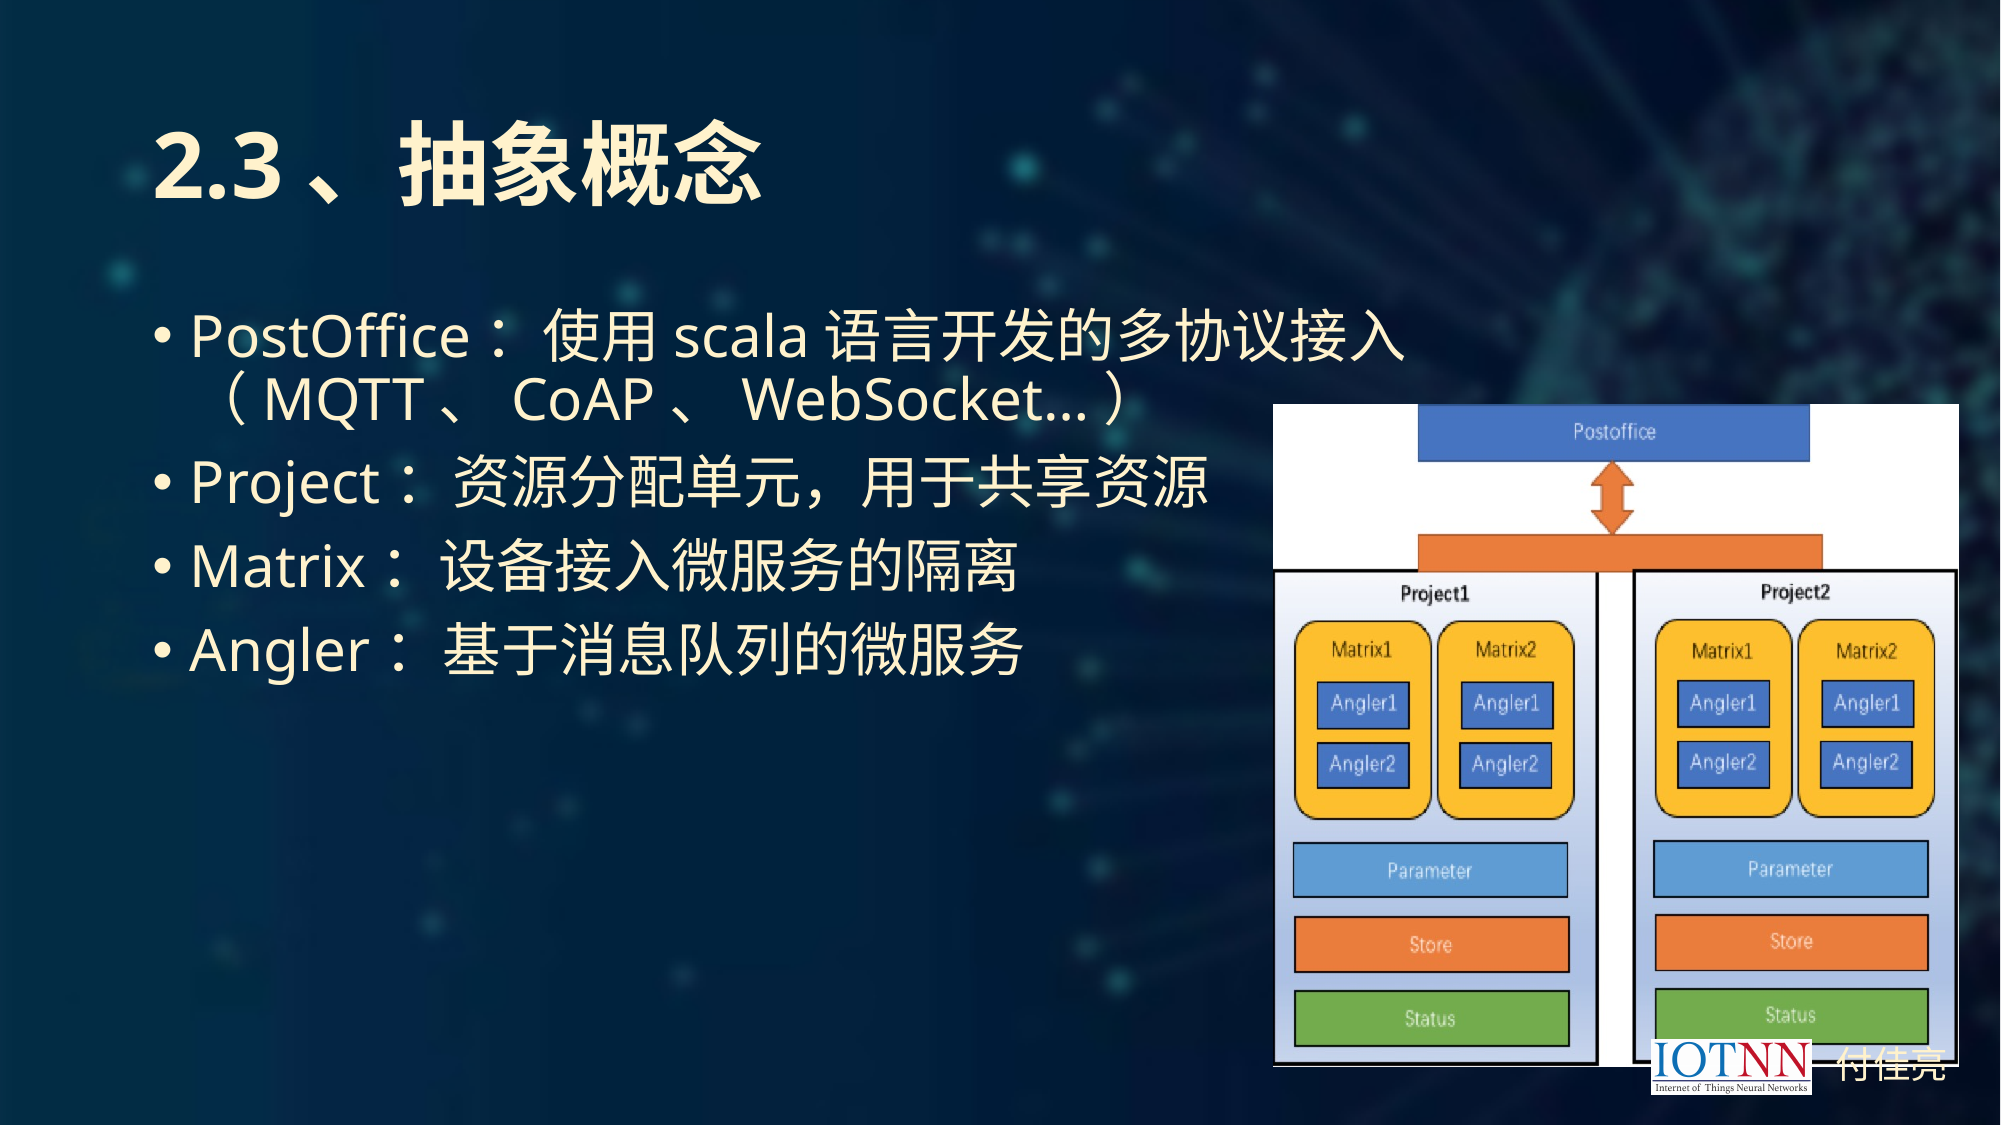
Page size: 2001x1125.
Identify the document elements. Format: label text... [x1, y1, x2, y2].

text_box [1651, 1033, 1964, 1095]
title 2.3、抽象概念 [137, 59, 1863, 278]
list PostOffice：使用scala语言开发的多协议接入（MQTT、CoAP、WebSocket…） Project：资源分配单元，用于共享资源 Matrix：设备接入微服务的隔离 Angler：基于消息队列的微服务 [137, 299, 1863, 1014]
picture [0, 0, 2001, 1125]
